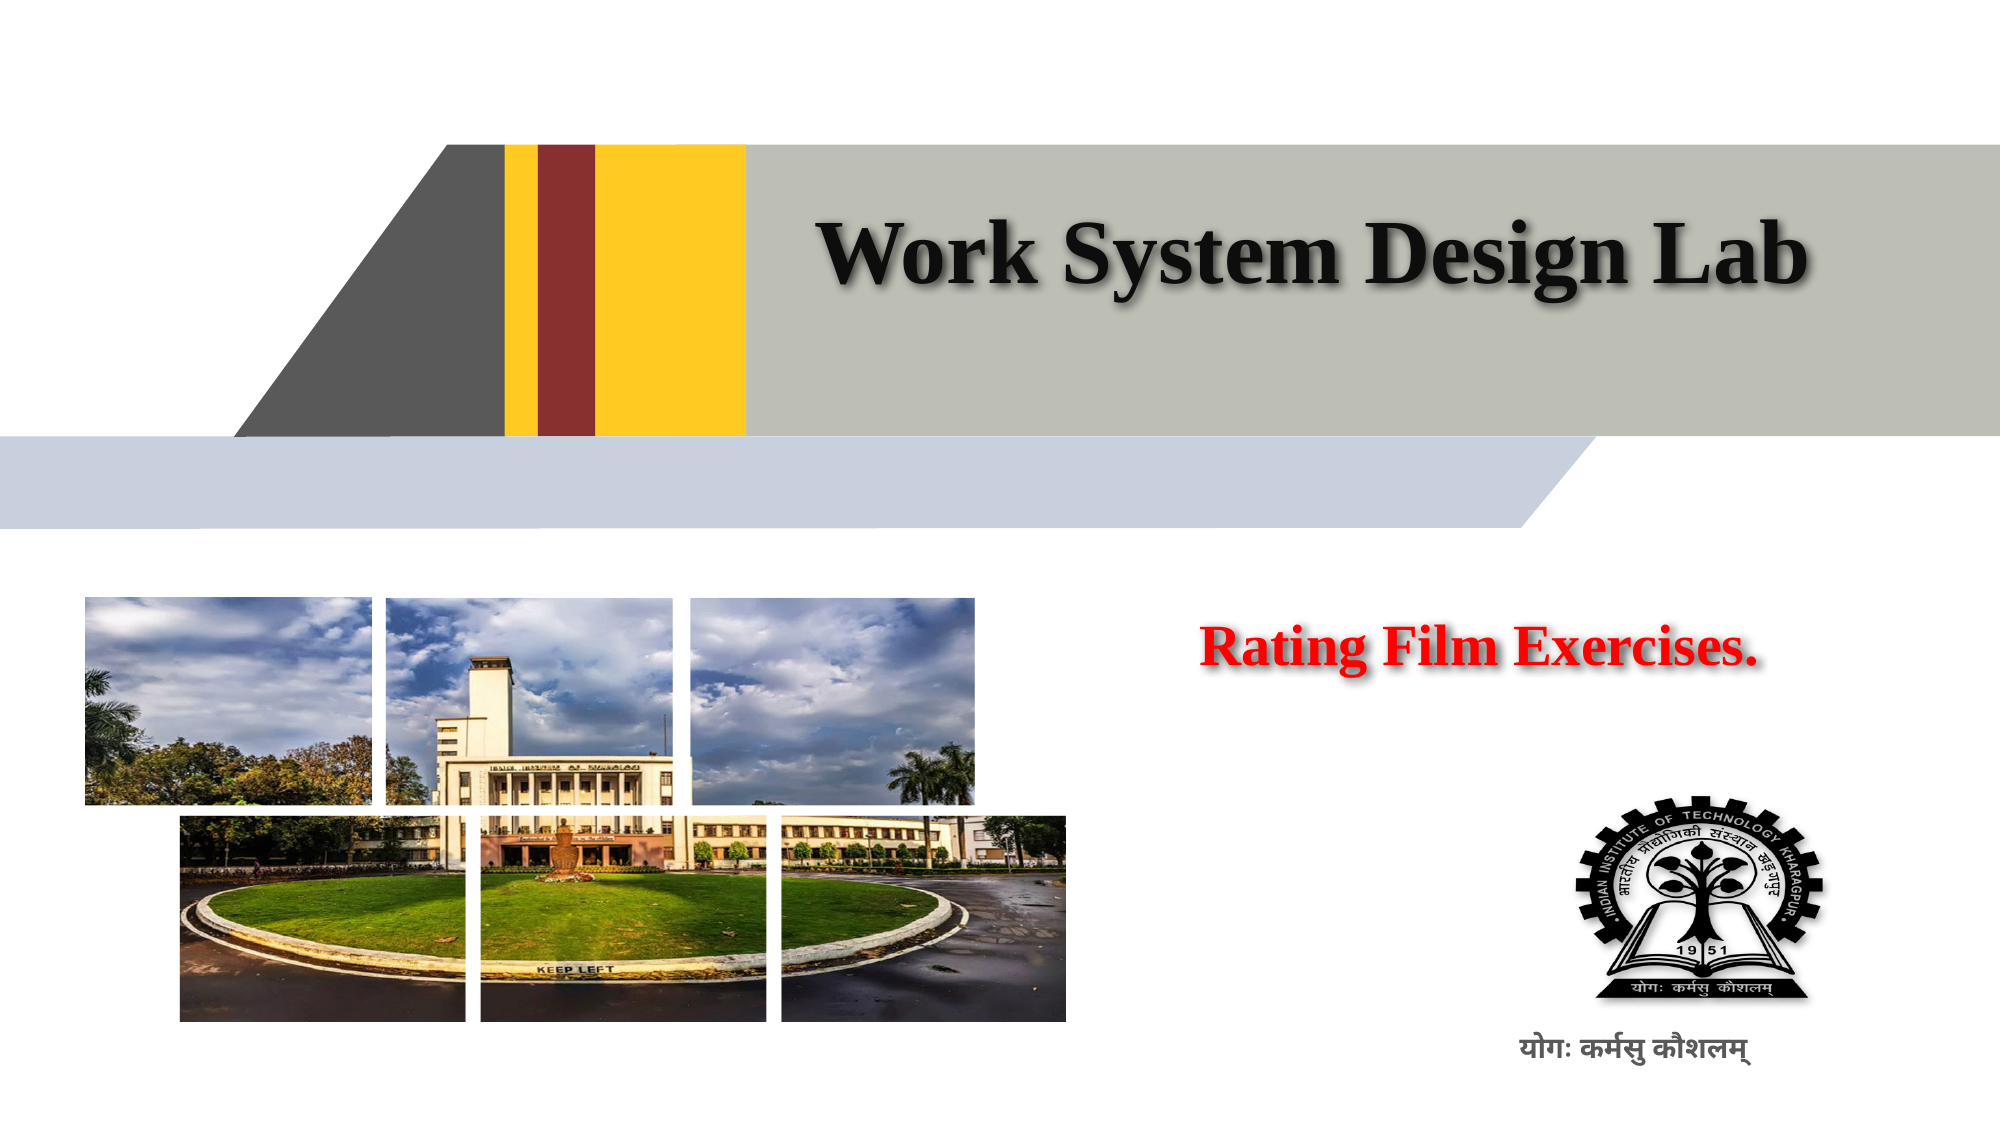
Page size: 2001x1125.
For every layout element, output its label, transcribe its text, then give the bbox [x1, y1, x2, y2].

picture [85, 597, 1066, 1022]
subtitle Rating Film Exercises. [993, 577, 1974, 737]
picture [1574, 792, 1823, 1033]
title Work System Design Lab [805, 148, 1987, 312]
